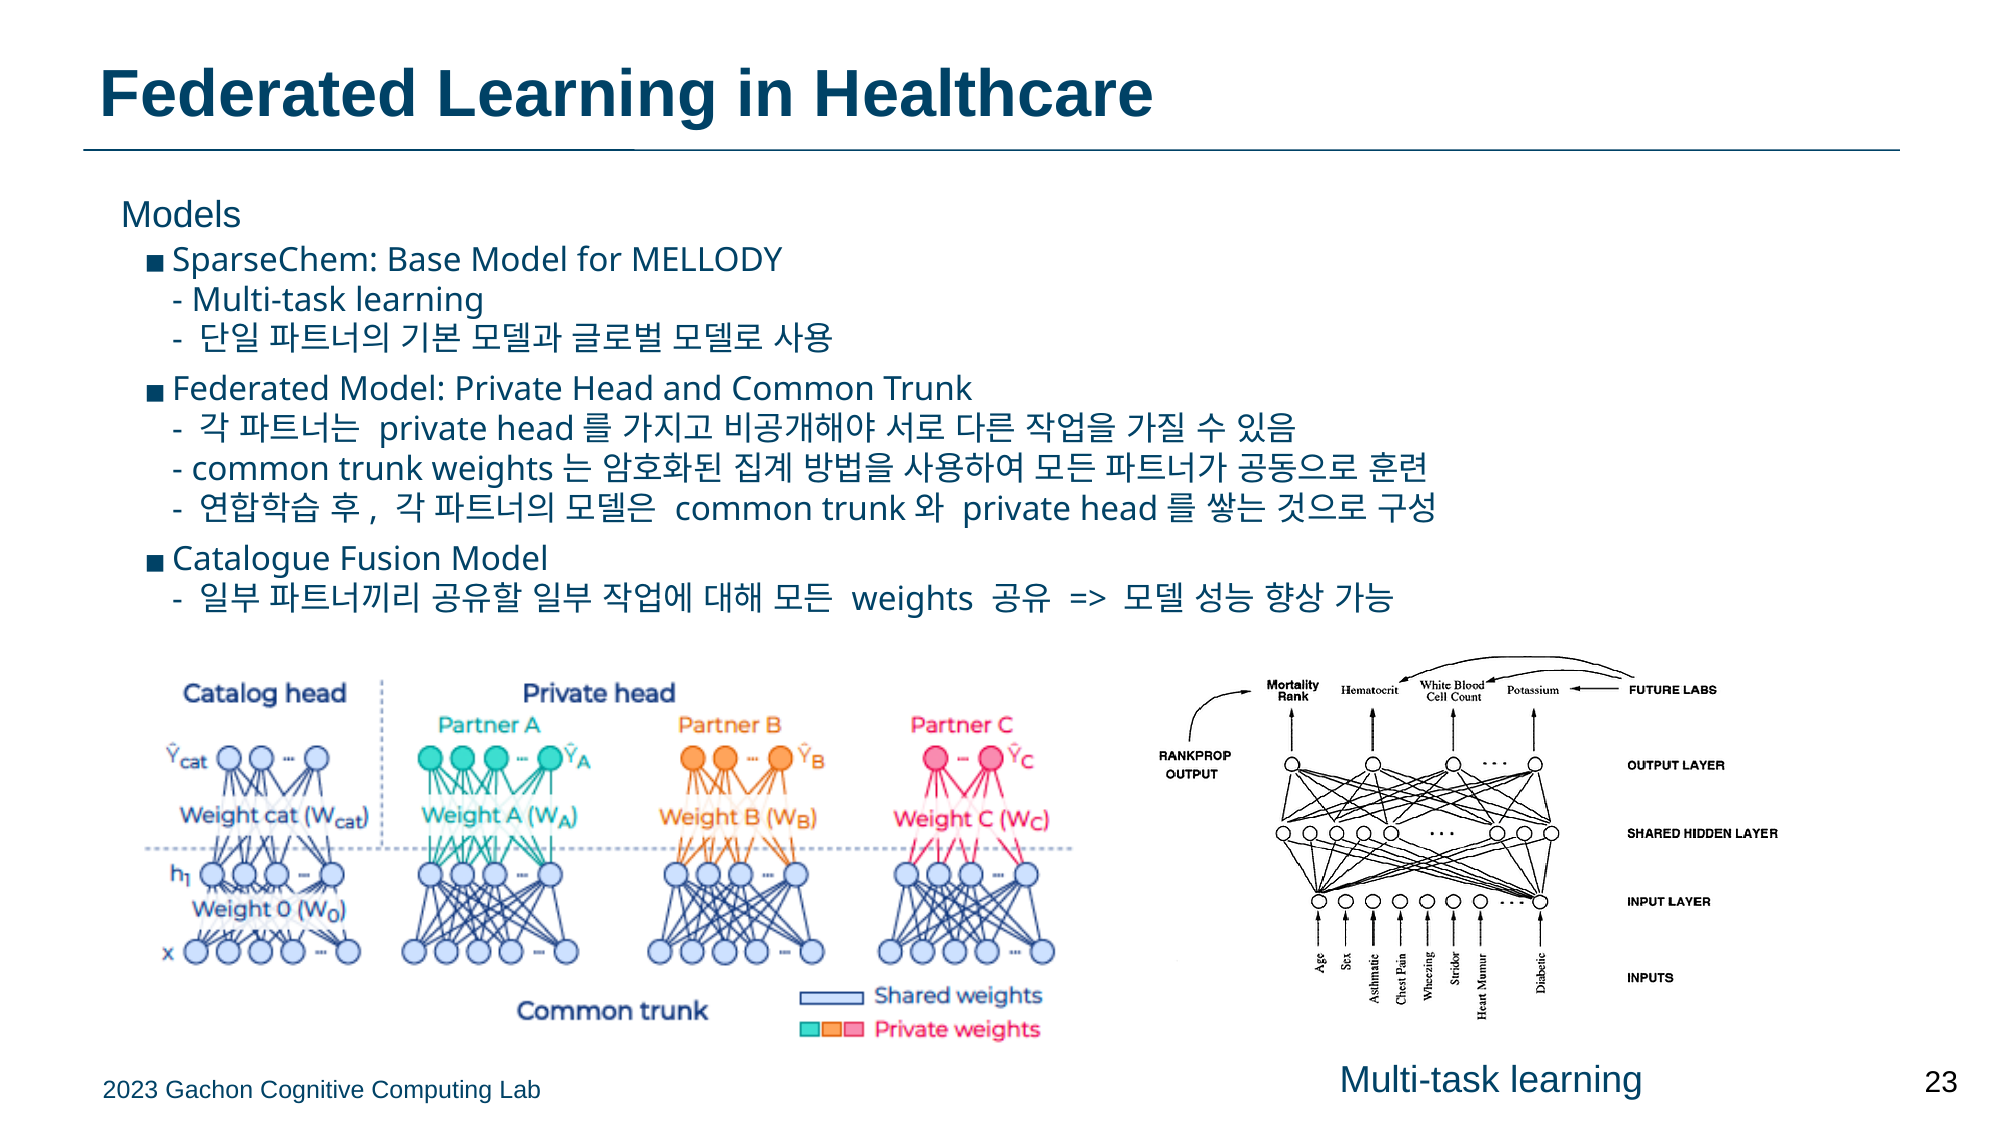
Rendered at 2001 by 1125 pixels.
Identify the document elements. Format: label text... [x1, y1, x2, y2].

text_box SparseChem: Base Model for MELLODY - Multi-task learning - 단일 파트너의 기본 모델과 글로벌 모델로 사용 Federated Model: Private Head and Common Trunk - 각 파트너는 private head를 가지고 비공개해야 서로 다른 작업을 가질 수 있음 - common trunk weights는 암호화된 집계 방법을 사용하여 모든 파트너가 공동으로 훈련 - 연합학습 후, 각 파트너의 모델은 common trunk와 private head를 쌓는 것으로 구성 Catalogue Fusion Model - 일부 파트너끼리 공유할 일부 작업에 대해 모든 weights 공유 => 모델 성능 향상 가능 [106, 253, 1894, 625]
text_box 23 [1839, 1055, 1973, 1101]
picture [131, 654, 1081, 1056]
text_box Multi-task learning [1324, 1065, 1658, 1108]
title Federated Learning in Healthcare [99, 54, 1900, 125]
text_box Models [106, 182, 1919, 253]
picture [1101, 640, 1819, 1056]
